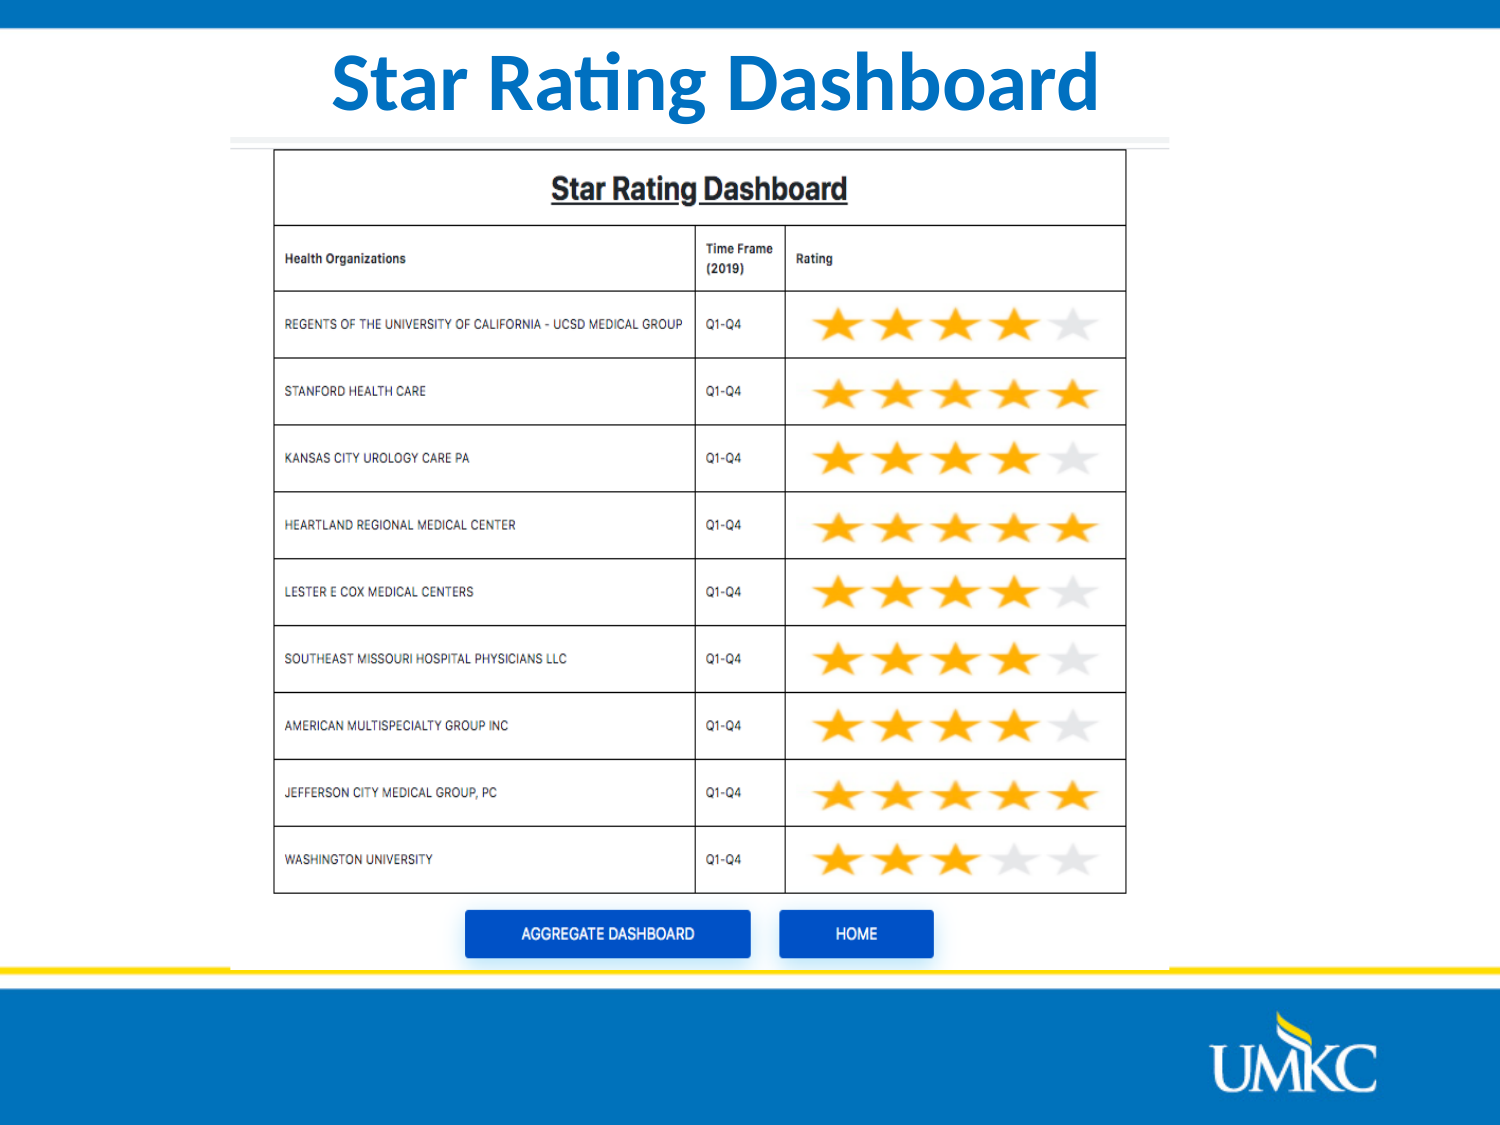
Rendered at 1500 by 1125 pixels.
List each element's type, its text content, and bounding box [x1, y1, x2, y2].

title Star Rating Dashboard [41, 0, 1392, 172]
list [229, 136, 1170, 971]
picture [0, 0, 1500, 1125]
